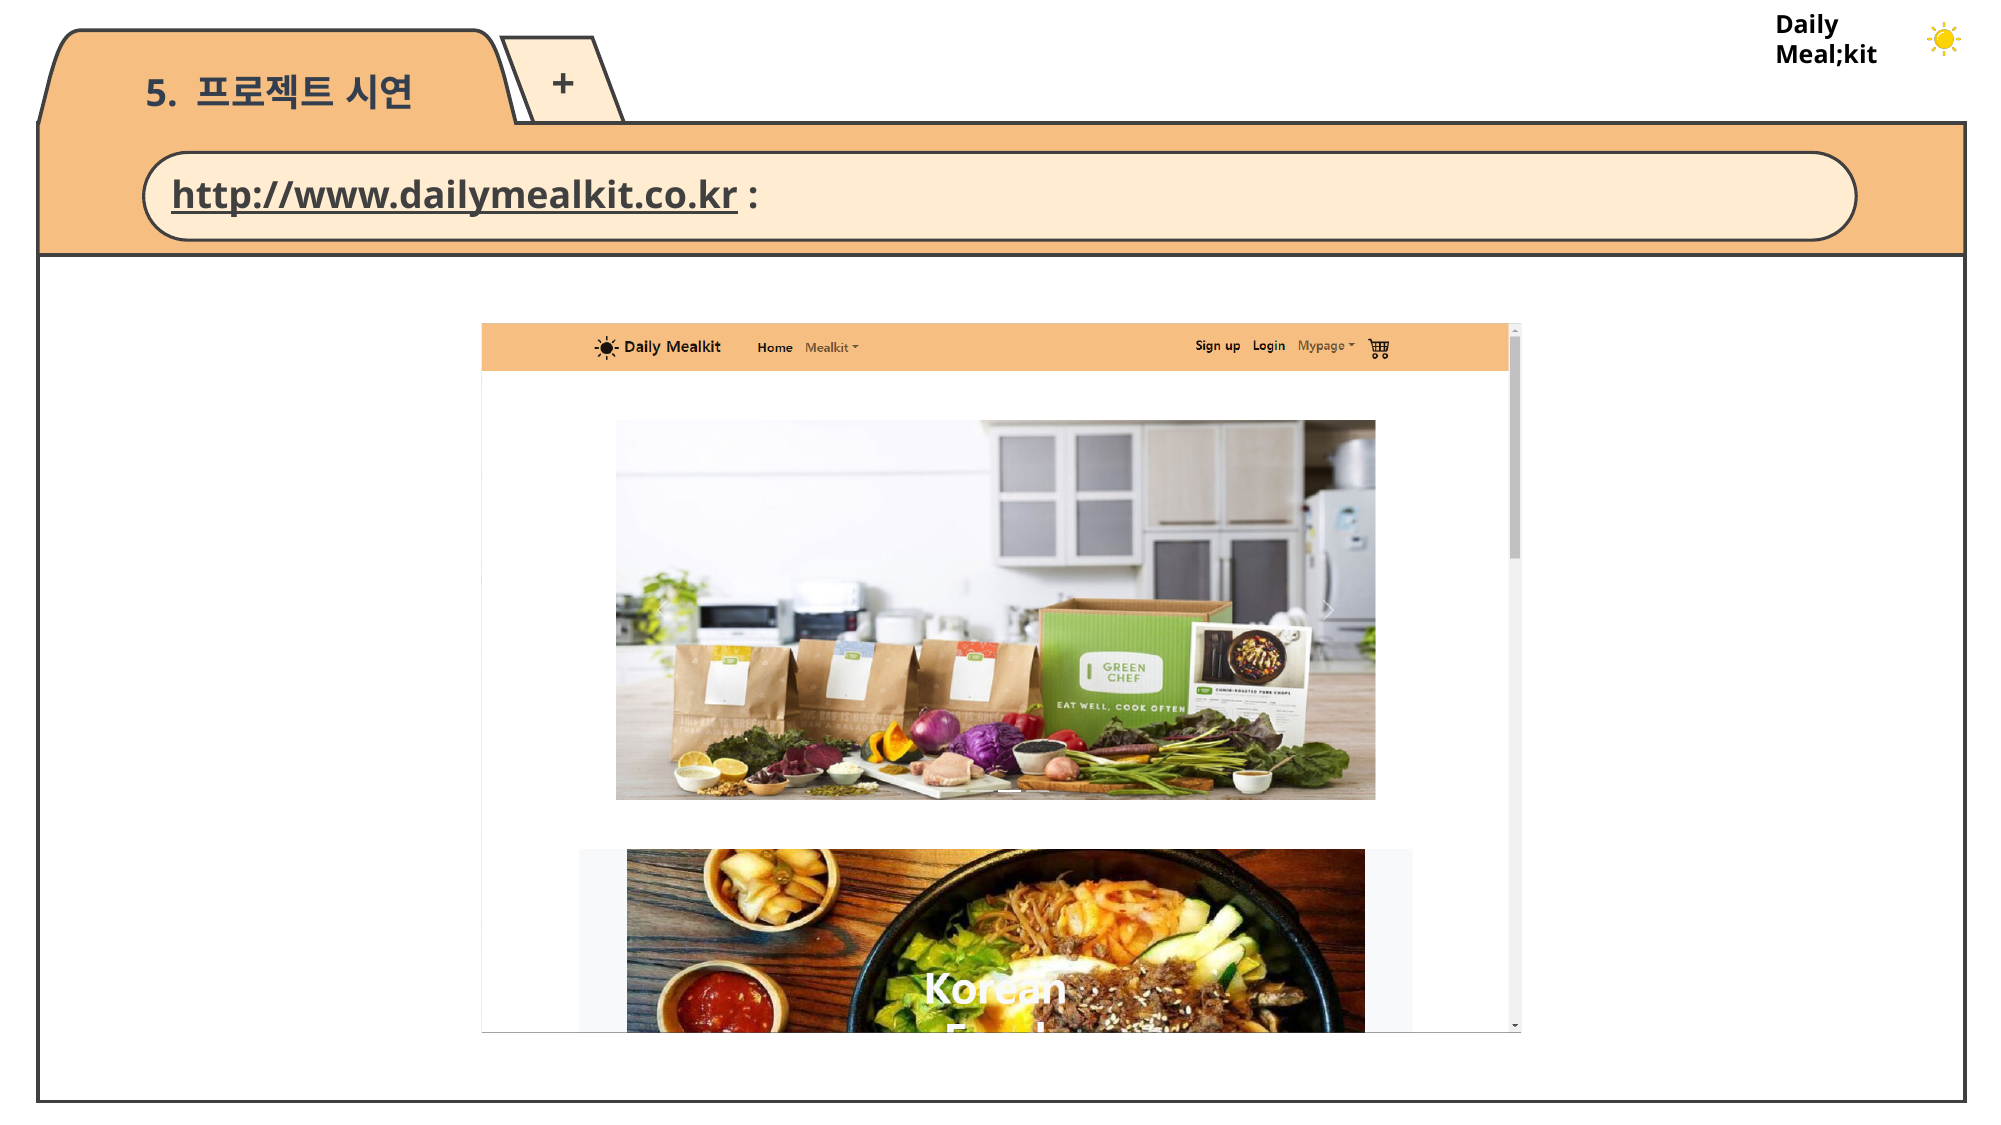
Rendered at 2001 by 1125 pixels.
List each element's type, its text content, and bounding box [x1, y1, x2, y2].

text_box [36, 51, 1967, 257]
text_box 5. 프로젝트 시연 [57, 38, 502, 121]
text_box + [500, 36, 625, 121]
picture [481, 323, 1522, 1033]
text_box Daily Meal;kit [1731, 1, 1929, 77]
text_box http://www.dailymealkit.co.kr : [142, 151, 1858, 242]
picture [1926, 21, 1962, 57]
text_box [37, 257, 1966, 1103]
text_box [64, 29, 490, 38]
